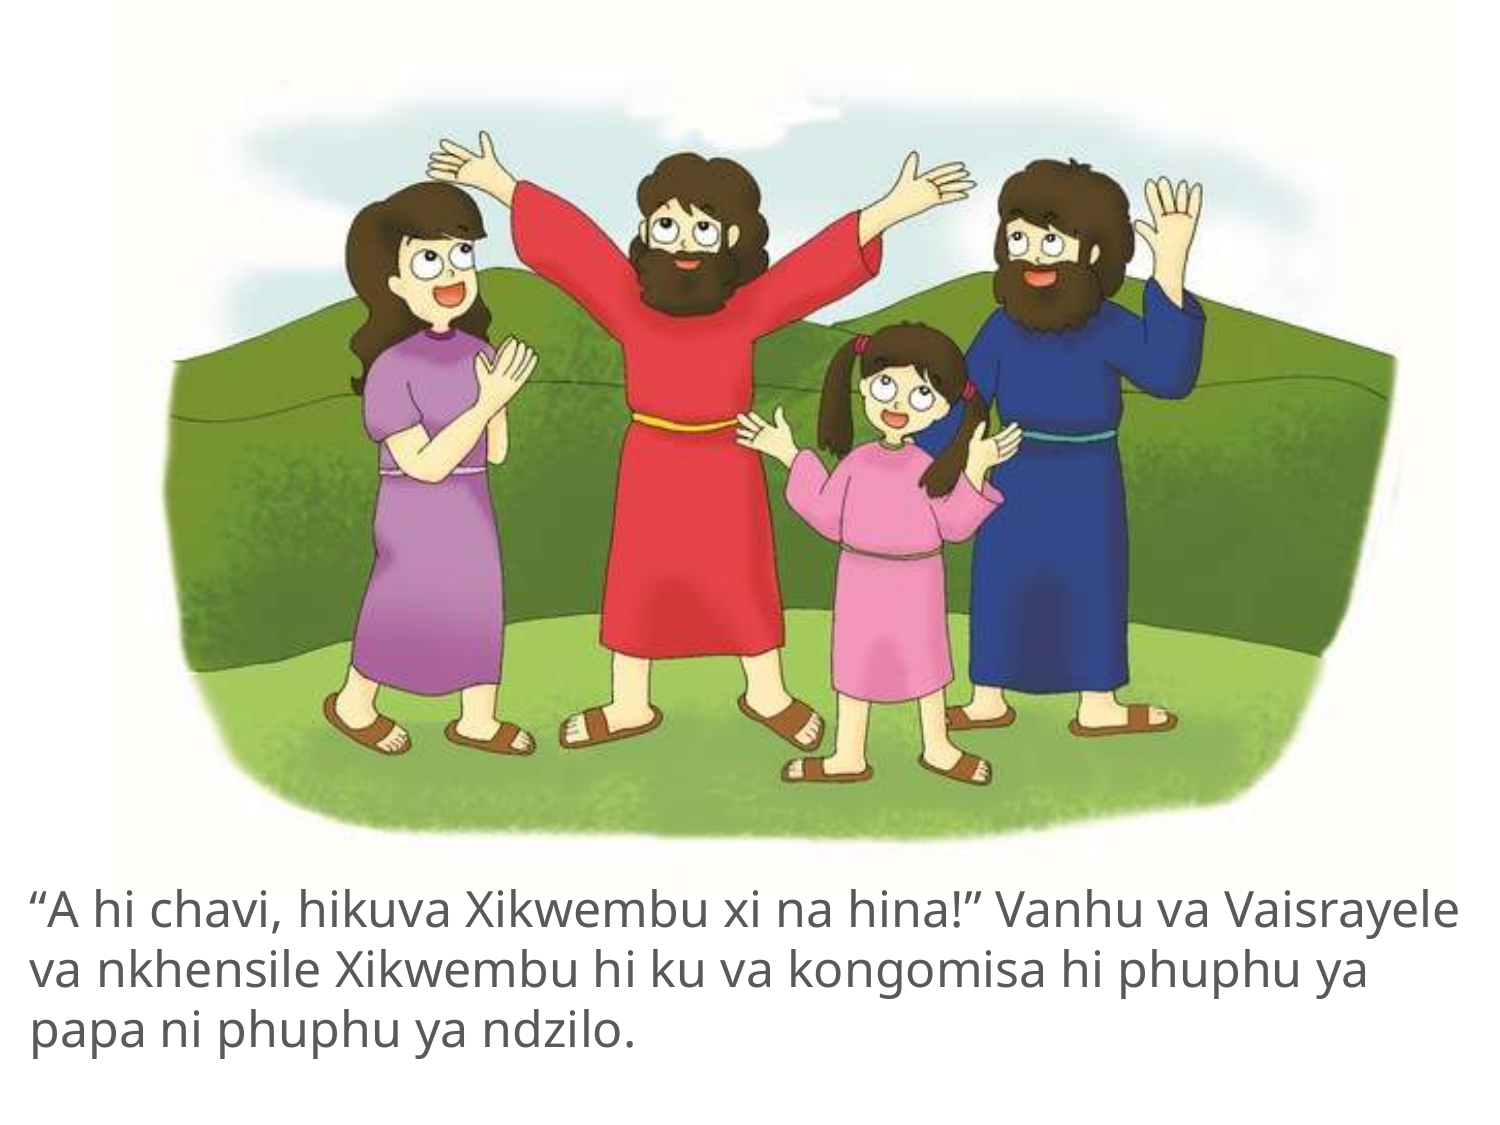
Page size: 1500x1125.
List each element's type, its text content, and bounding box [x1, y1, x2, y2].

text_box “A hi chavi, hikuva Xikwembu xi na hina!” Vanhu va Vaisrayele va nkhensile Xikwembu hi ku va kongomisa hi phuphu ya papa ni phuphu ya ndzilo. [14, 869, 1486, 1065]
picture [111, 0, 1455, 894]
